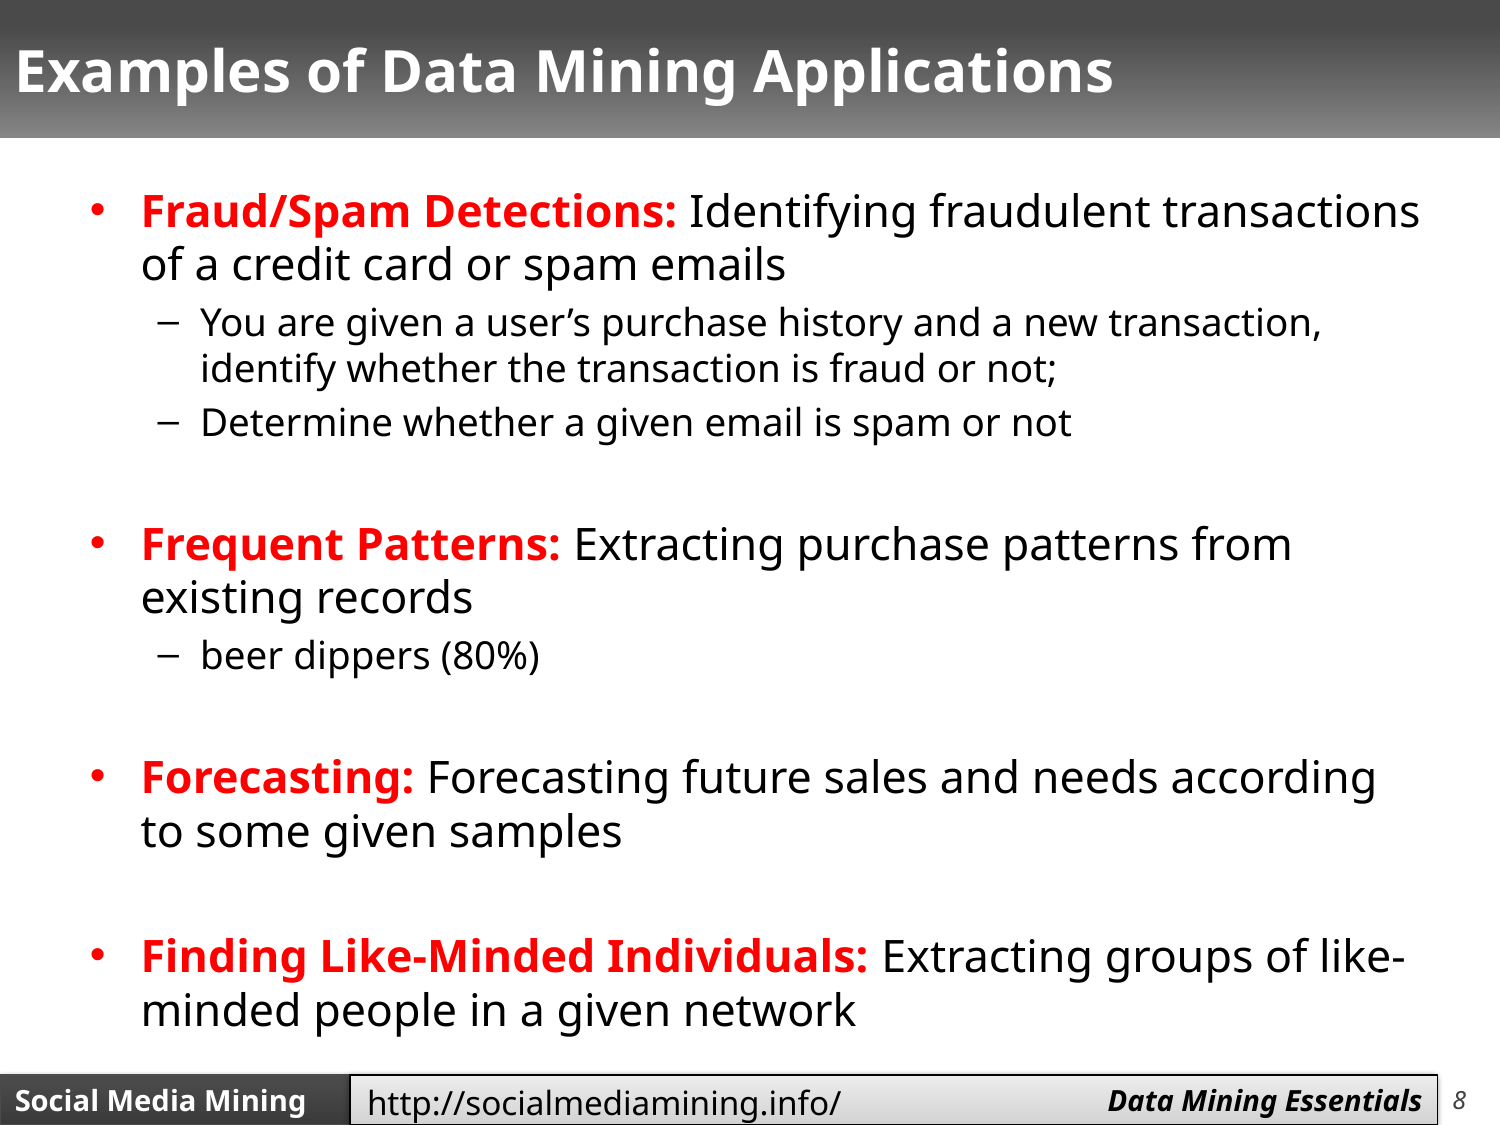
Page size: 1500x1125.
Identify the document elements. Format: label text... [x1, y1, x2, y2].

title Examples of Data Mining Applications [0, 0, 1500, 138]
